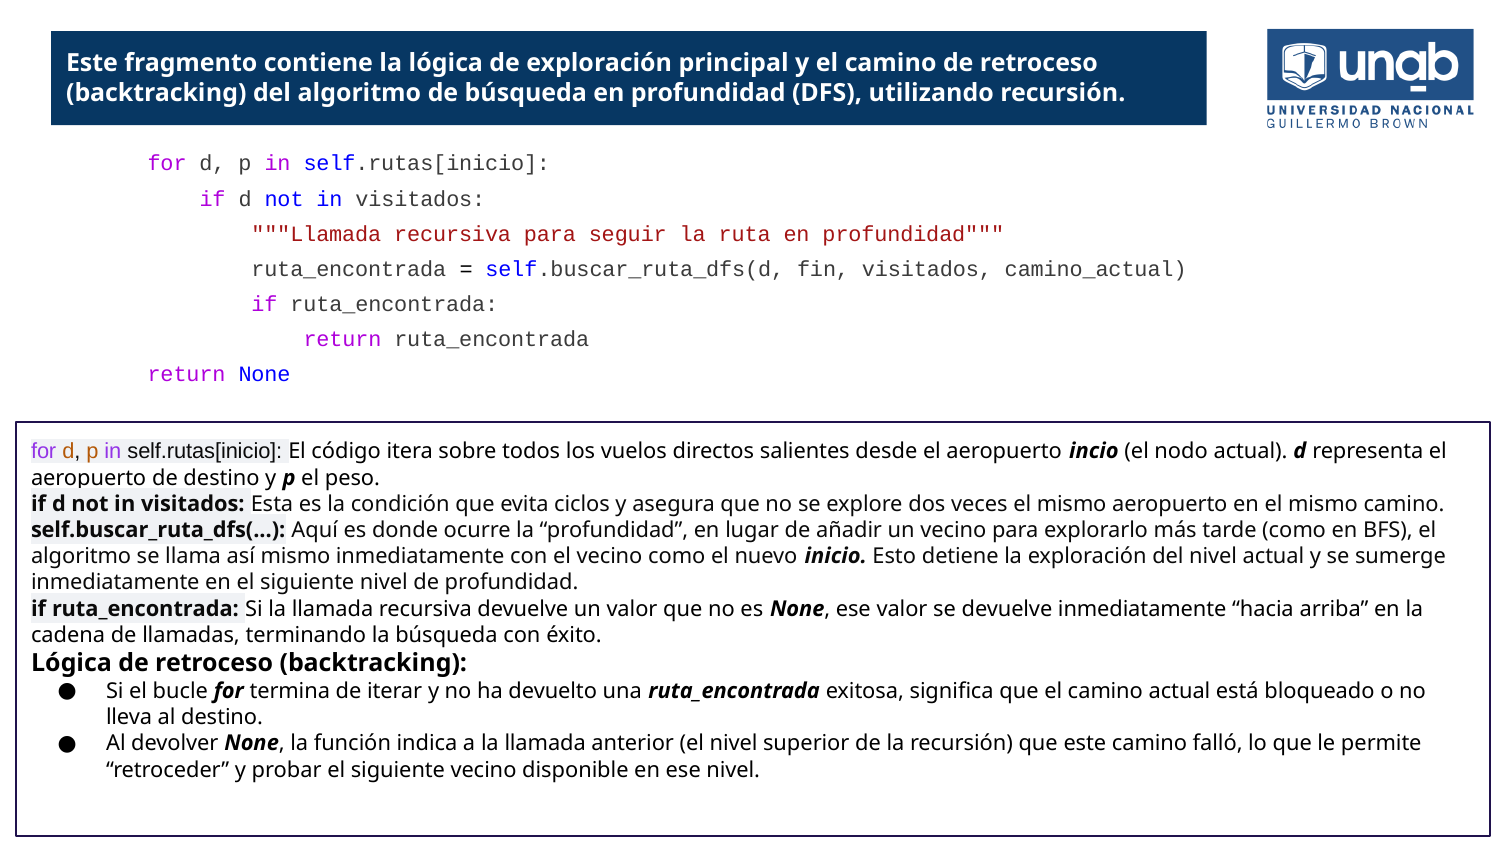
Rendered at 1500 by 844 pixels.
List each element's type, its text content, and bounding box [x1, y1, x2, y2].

title Este fragmento contiene la lógica de exploración principal y el camino de retroceso (backtracking) del algoritmo de búsqueda en profundidad (DFS), utilizando recursión. [51, 31, 1207, 125]
text_box for d, p in self.rutas[inicio]: El código itera sobre todos los vuelos directos salientes desde el aeropuerto incio (el nodo actual). d representa el aeropuerto de destino y p el peso. if d not in visitados: Esta es la condición que evita ciclos y asegura que no se explore dos veces el mismo aeropuerto en el mismo camino. self.buscar_ruta_dfs(...): Aquí es donde ocurre la “profundidad”, en lugar de añadir un vecino para explorarlo más tarde (como en BFS), el algoritmo se llama así mismo inmediatamente con el vecino como el nuevo inicio. Esto detiene la exploración del nivel actual y se sumerge inmediatamente en el siguiente nivel de profundidad. if ruta_encontrada: Si la llamada recursiva devuelve un valor que no es None, ese valor se devuelve inmediatamente “hacia arriba” en la cadena de llamadas, terminando la búsqueda con éxito. Lógica de retroceso (backtracking): Si el bucle for termina de iterar y no ha devuelto una ruta_encontrada exitosa, significa que el camino actual está bloqueado o no lleva al destino. Al devolver None, la función indica a la llamada anterior (el nivel superior de la recursión) que este camino falló, lo que le permite “retroceder” y probar el siguiente vecino disponible en ese nivel. [16, 421, 1491, 836]
list for d, p in self.rutas[inicio]: if d not in visitados: """Llamada recursiva para seguir la ruta en profundidad""" ruta_encontrada = self.buscar_ruta_dfs(d, fin, visitados, camino_actual) if ruta_encontrada: return ruta_encontrada return None [28, 125, 1433, 418]
picture [1252, 14, 1487, 142]
